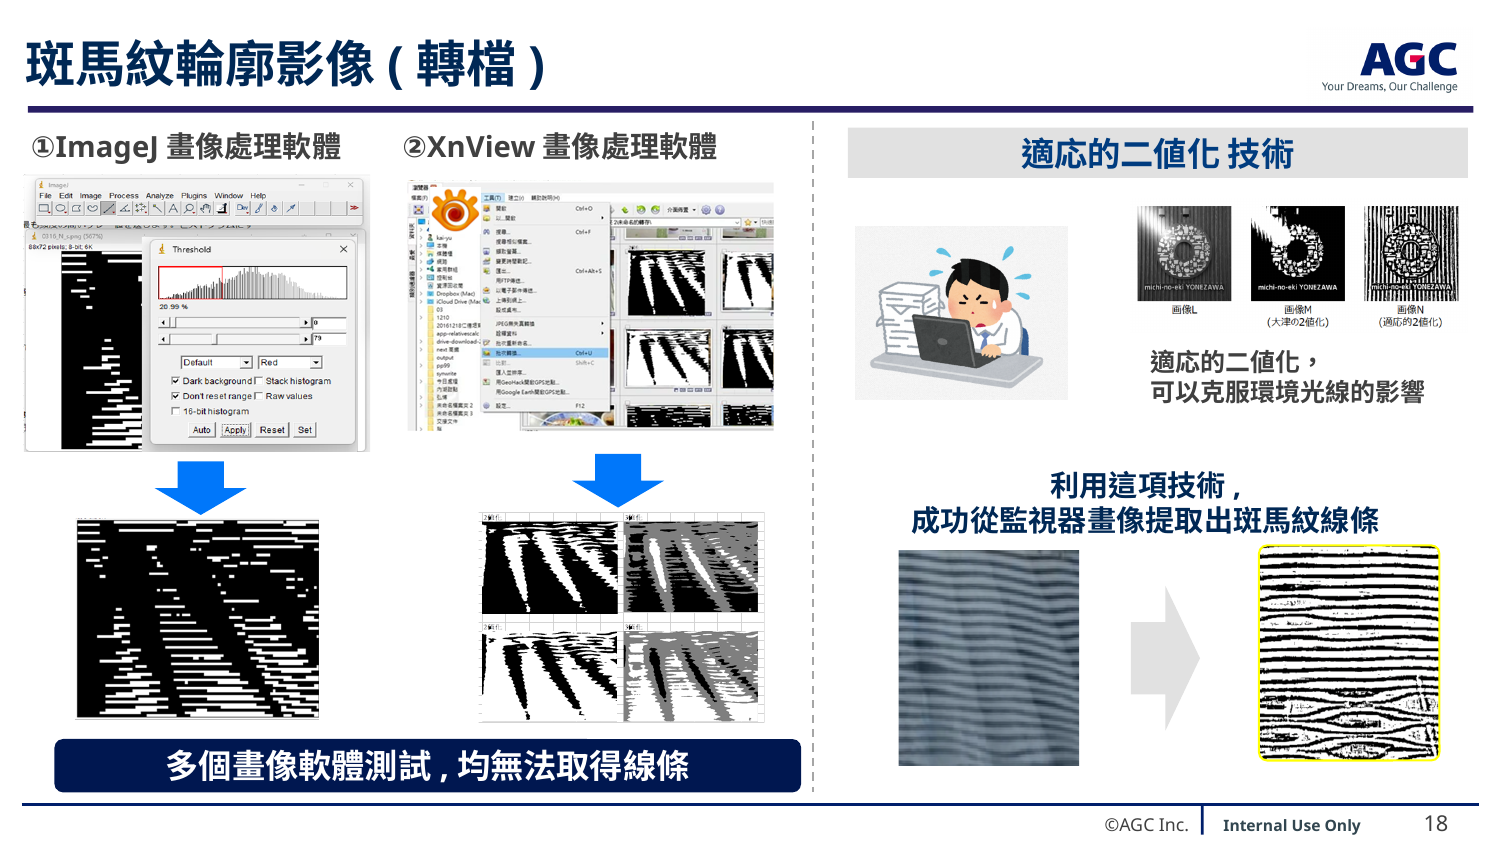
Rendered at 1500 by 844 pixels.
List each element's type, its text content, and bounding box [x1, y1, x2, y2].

text_box 適応的二値化， 可以克服環境光線的影響 [1135, 338, 1500, 414]
picture [407, 180, 777, 437]
picture [1306, 27, 1473, 106]
text_box 多個畫像軟體測試,均無法取得線條 [53, 737, 803, 794]
text_box [1129, 585, 1202, 732]
text_box ①ImageJ畫像處理軟體 [16, 121, 386, 172]
picture [855, 226, 1068, 400]
picture [1130, 198, 1468, 333]
picture [1258, 545, 1440, 761]
text_box 利用這項技術, 成功從監視器畫像提取出斑馬紋線條 [896, 459, 1395, 545]
text_box [568, 452, 668, 509]
text_box [150, 460, 251, 517]
text_box 斑馬紋輪廓影像(轉檔) [10, 32, 561, 102]
text_box 適応的二値化 技術 [847, 127, 1469, 179]
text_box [23, 174, 371, 452]
picture [898, 550, 1080, 766]
text_box ②XnView畫像處理軟體 [387, 121, 757, 172]
picture [75, 518, 319, 720]
picture [478, 512, 765, 723]
